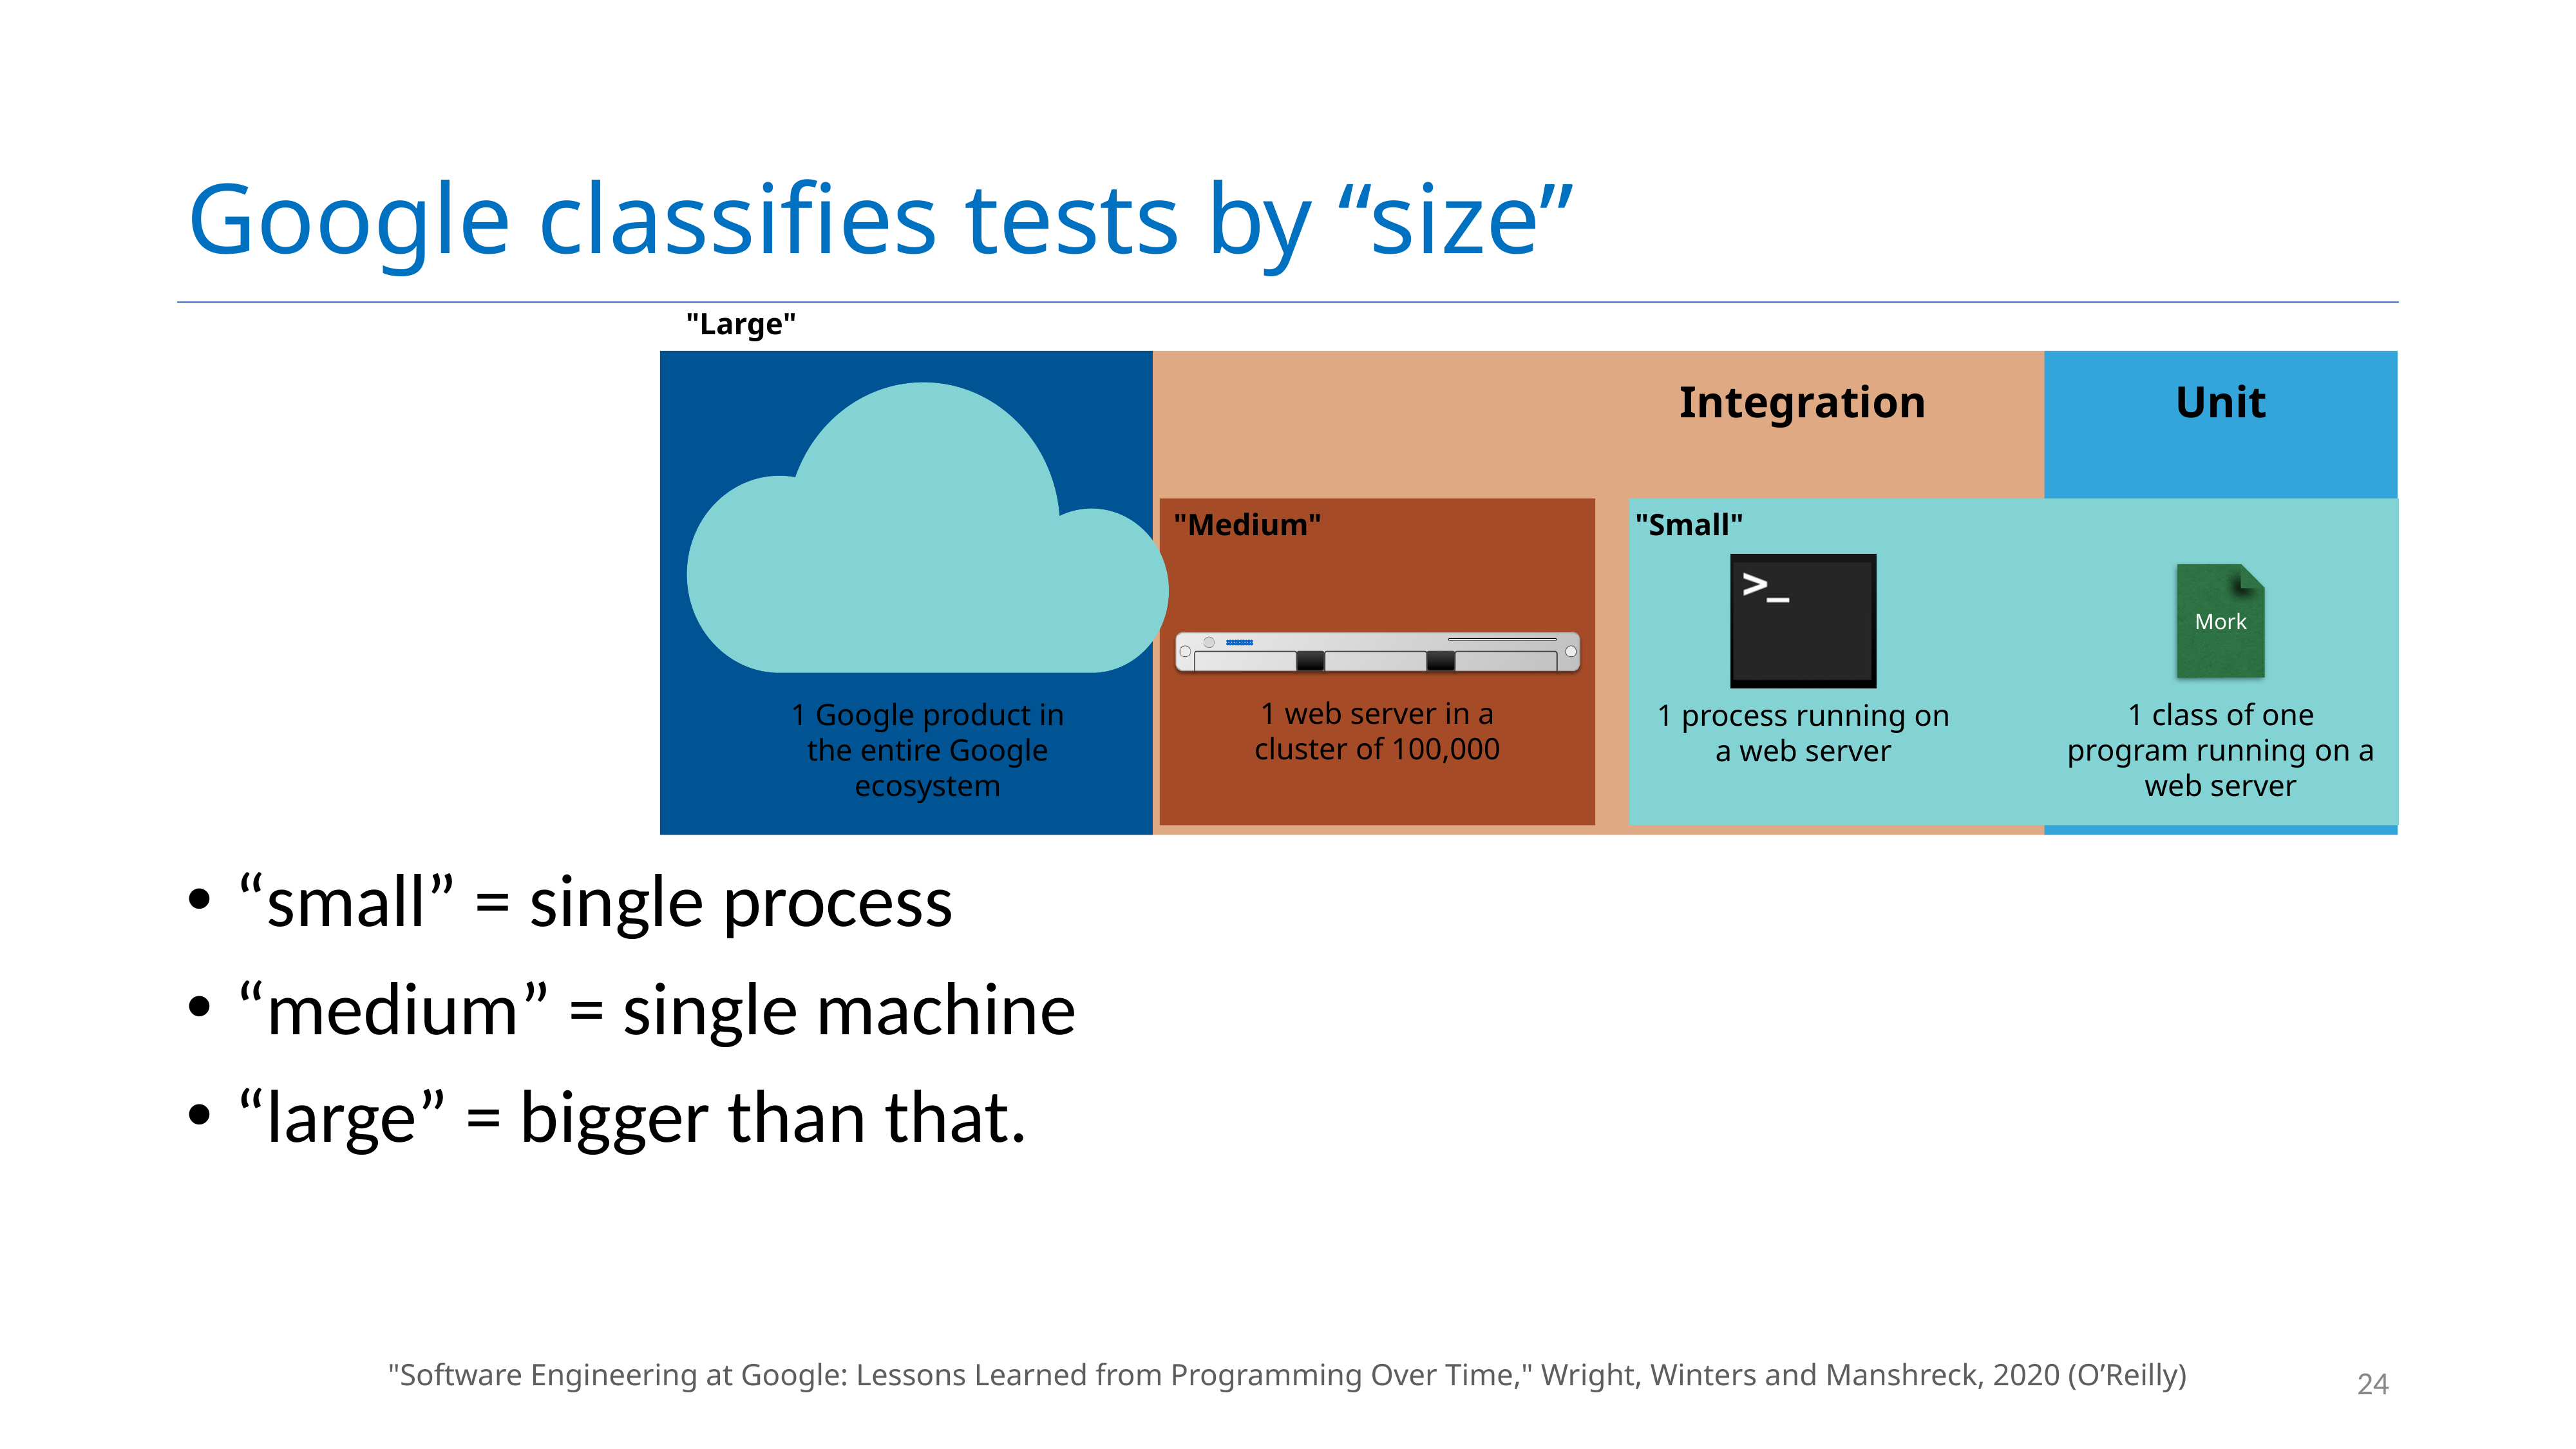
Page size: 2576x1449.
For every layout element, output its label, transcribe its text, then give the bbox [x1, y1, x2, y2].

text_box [659, 300, 2400, 835]
text_box "Software Engineering at Google: Lessons Learned from Programming Over Time," Wright, Winters and Manshreck, 2020 (O’Reilly) [384, 1351, 2192, 1396]
title Google classifies tests by “size” [176, 3, 2400, 285]
slide_number 24 [2344, 1355, 2400, 1408]
list “small” = single process “medium” = single machine “large” = bigger than that. [176, 851, 1845, 1238]
